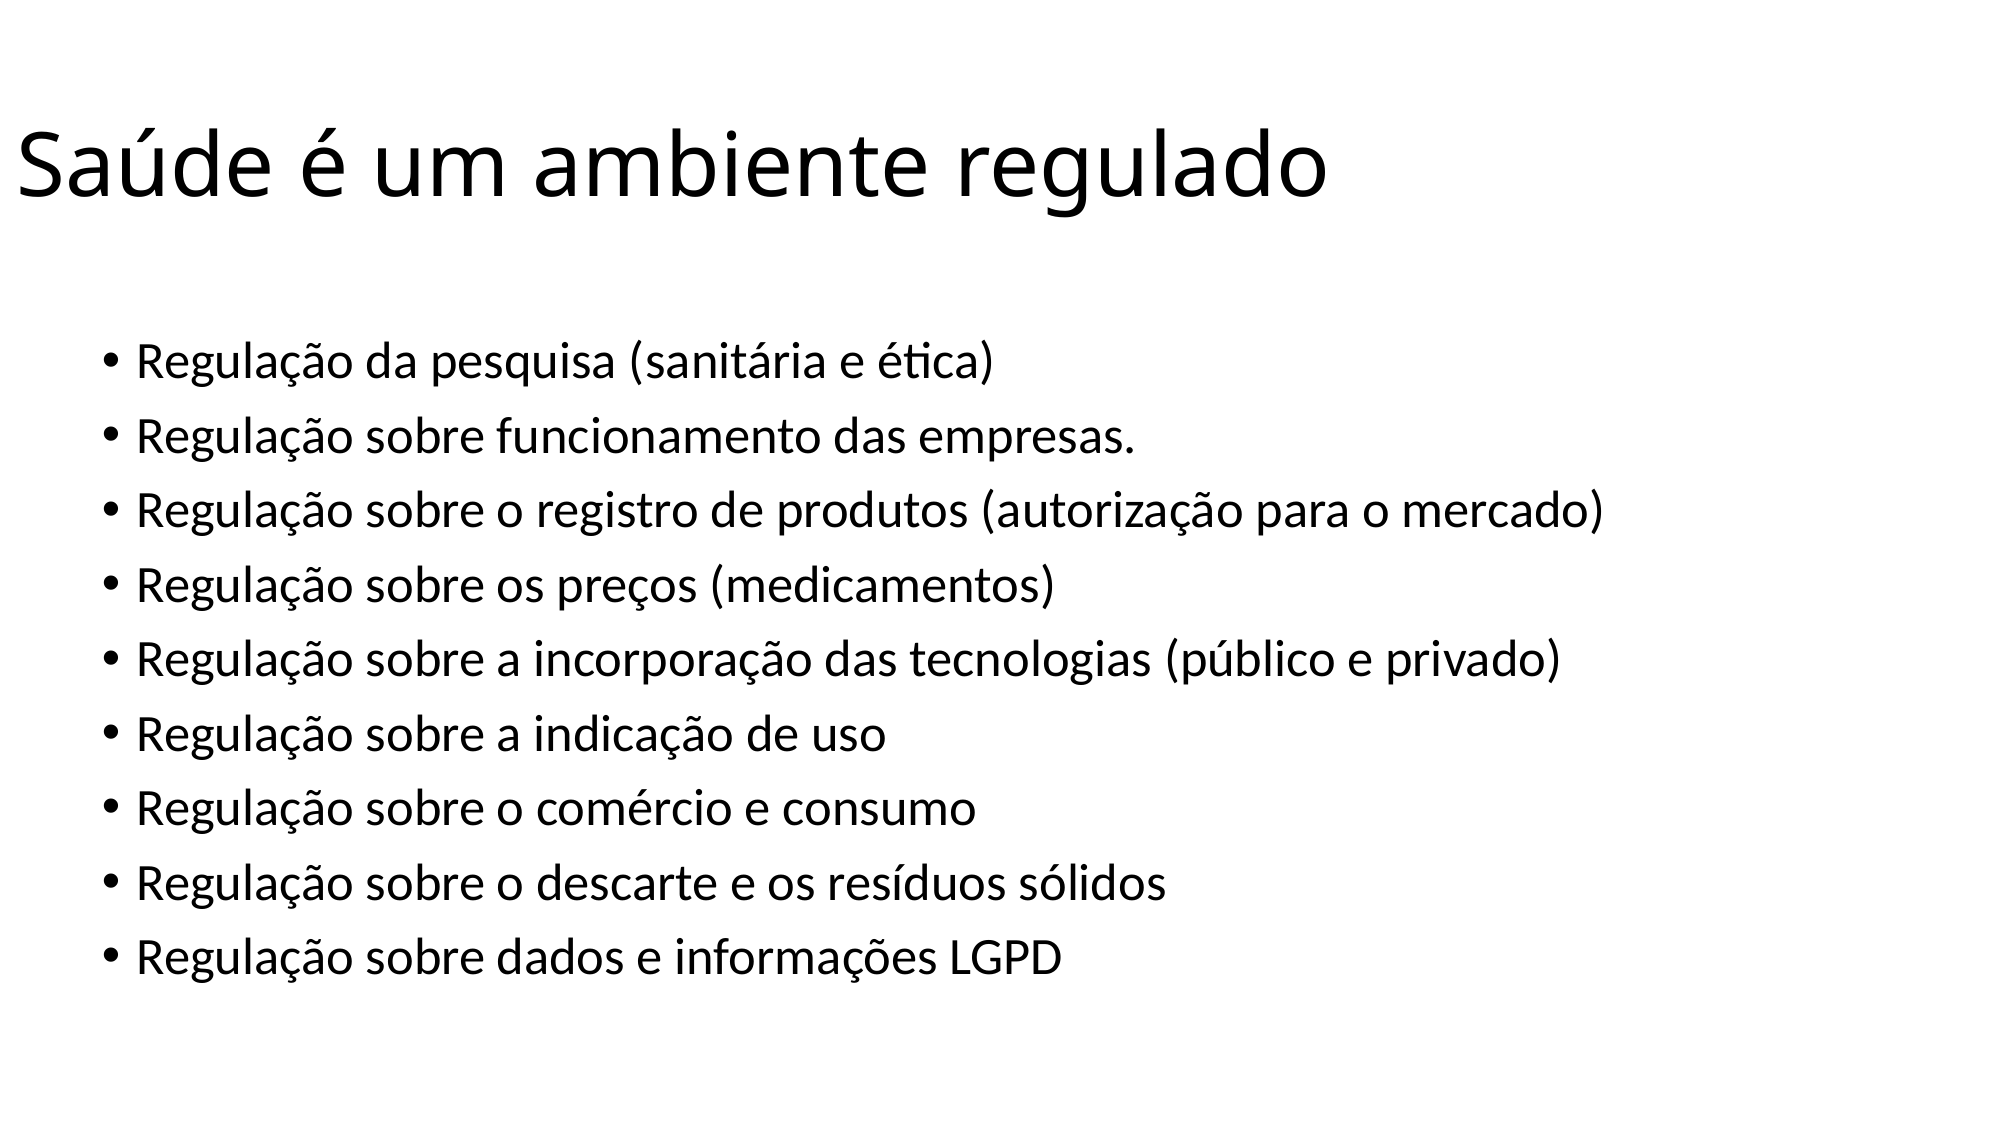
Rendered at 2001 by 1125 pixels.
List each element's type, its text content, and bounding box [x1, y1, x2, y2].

list Regulação da pesquisa (sanitária e ética) Regulação sobre funcionamento das empresas. Regulação sobre o registro de produtos (autorização para o mercado) Regulação sobre os preços (medicamentos) Regulação sobre a incorporação das tecnologias (público e privado) Regulação sobre a indicação de uso Regulação sobre o comércio e consumo Regulação sobre o descarte e os resíduos sólidos Regulação sobre dados e informações LGPD [86, 326, 1930, 995]
text_box Saúde é um ambiente regulado [1, 100, 1347, 222]
